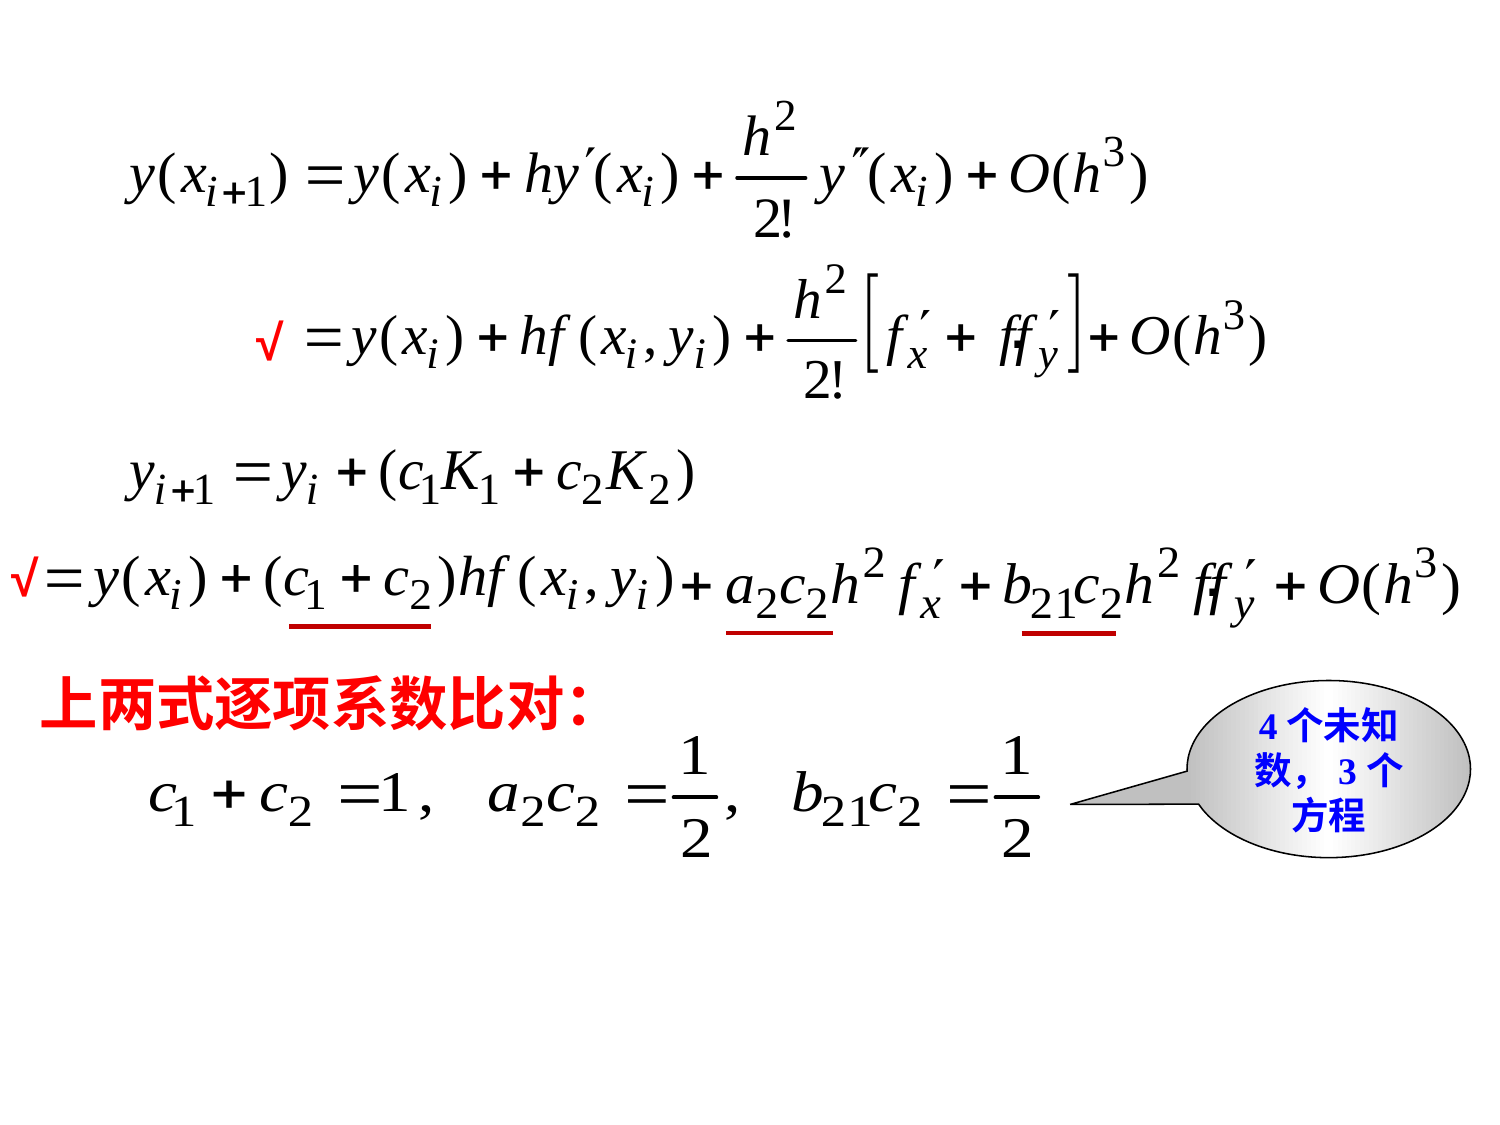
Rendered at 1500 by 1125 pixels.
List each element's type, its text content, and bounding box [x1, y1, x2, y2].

text_box √ [0, 538, 29, 614]
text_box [667, 527, 1476, 642]
text_box 上两式逐项系数比对： [25, 659, 793, 744]
text_box 4个未知数，3个方程 [1070, 680, 1471, 858]
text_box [112, 78, 1164, 256]
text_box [289, 241, 1282, 417]
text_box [112, 432, 706, 522]
text_box √ [241, 302, 289, 378]
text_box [135, 715, 1053, 876]
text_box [29, 538, 667, 627]
